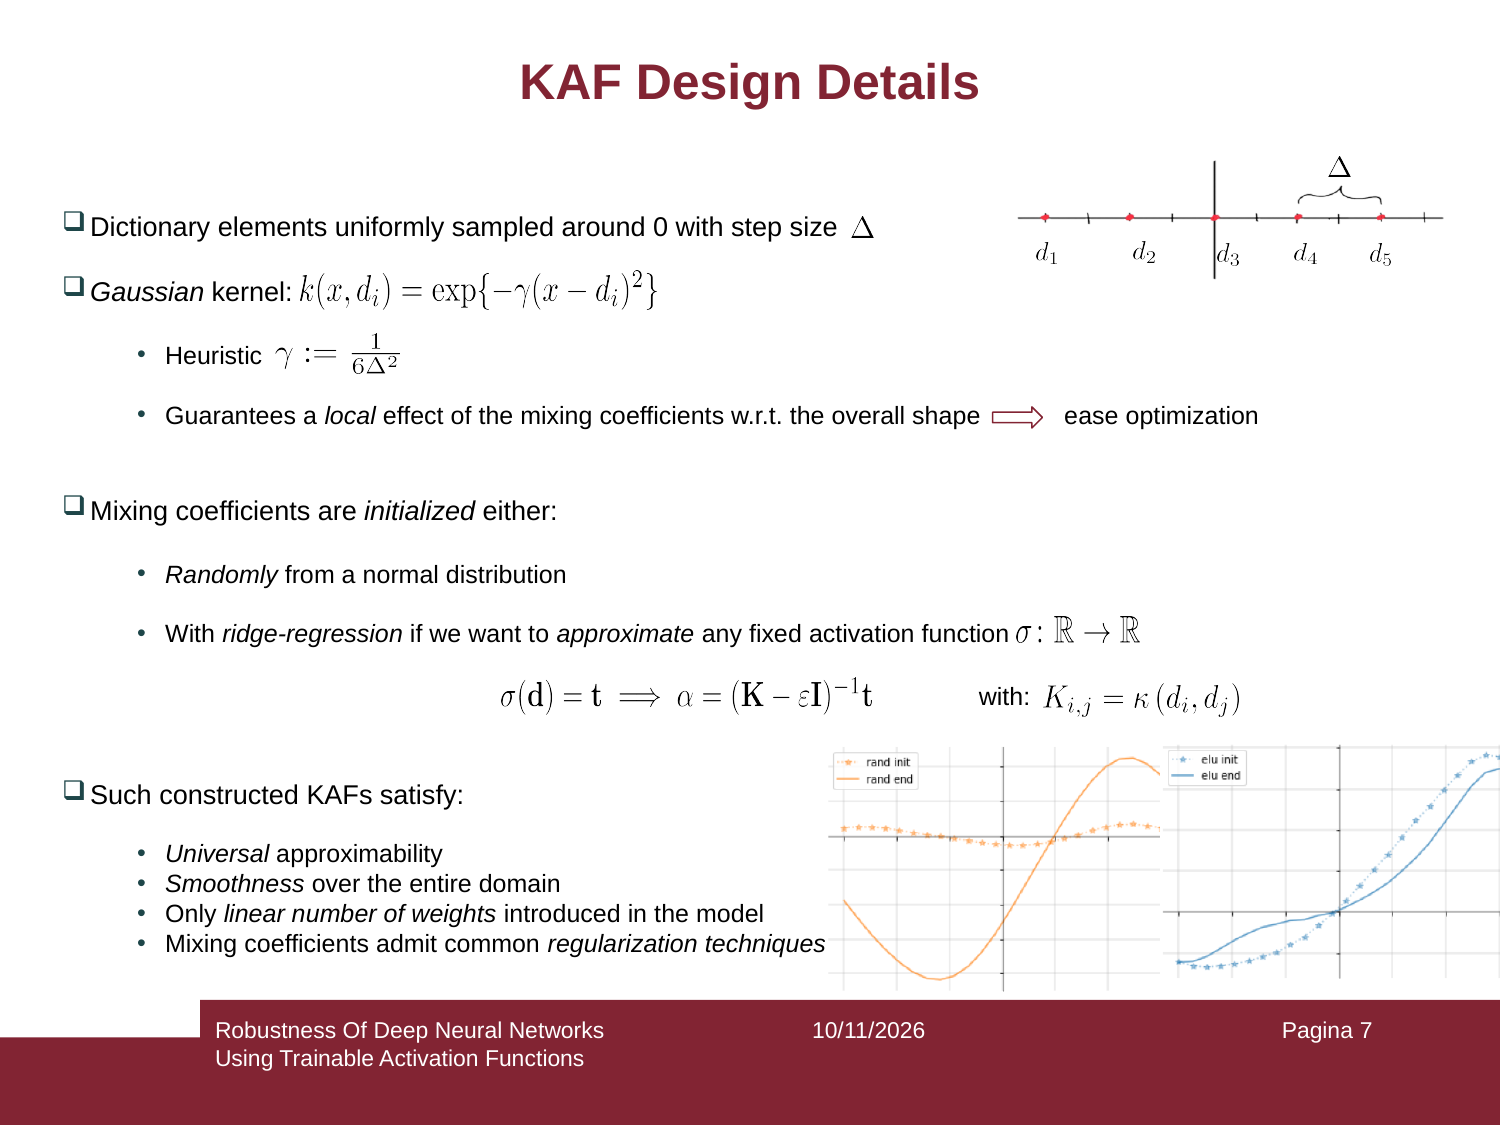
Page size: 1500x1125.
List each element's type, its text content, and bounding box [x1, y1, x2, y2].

footer Robustness Of Deep Neural Networks Using Trainable Activation Functions [200, 1008, 675, 1084]
picture [824, 741, 1500, 998]
picture [299, 270, 657, 310]
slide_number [712, 1008, 1025, 1084]
title KAF Design Details [129, 41, 949, 125]
picture [274, 333, 401, 374]
picture [1016, 616, 1140, 643]
picture [501, 677, 872, 716]
text_box Such constructed KAFs satisfy: Universal approximability Smoothness over the entire domain Only linear number of weights introduced in the model Mixing coefficients admit common regularization techniques [47, 770, 824, 965]
text_box with: [964, 672, 1121, 718]
picture [1043, 683, 1239, 717]
text_box Mixing coefficients are initialized either: Randomly from a normal distribution With ridge-regression if we want to approximate any fixed activation function [47, 485, 1130, 686]
picture [851, 216, 874, 238]
slide_number Pagina 7 [1074, 1008, 1388, 1084]
picture [949, 0, 1459, 482]
text_box Dictionary elements uniformly sampled around 0 with step size Gaussian kernel: Heuristic Guarantees a local effect of the mixing coefficients w.r.t. the overall shape ease optimization [47, 201, 949, 437]
